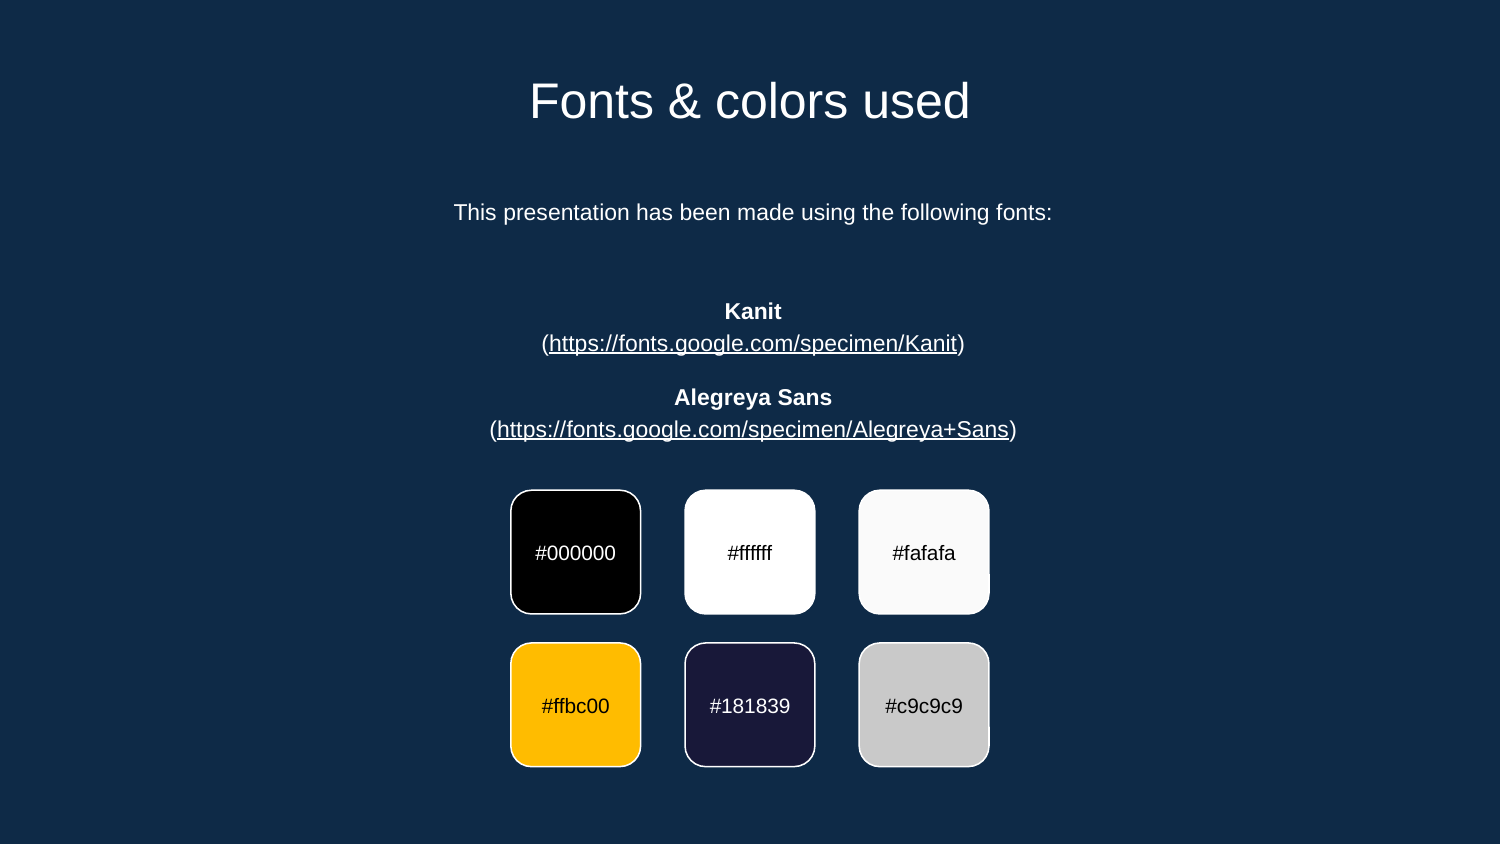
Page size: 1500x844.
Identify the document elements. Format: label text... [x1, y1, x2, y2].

text_box [685, 589, 815, 614]
text_box [510, 589, 641, 614]
text_box #000000 [510, 515, 641, 589]
text_box #181839 [685, 668, 815, 741]
text_box #ffbc00 [510, 668, 641, 741]
text_box [859, 589, 989, 614]
text_box [510, 741, 641, 767]
text_box [685, 642, 815, 668]
text_box [685, 490, 815, 515]
text_box #fafafa [859, 515, 989, 589]
text_box [859, 490, 989, 515]
text_box Fonts & colors used [171, 53, 1328, 133]
list This presentation has been made using the following fonts: [175, 178, 1332, 251]
text_box [859, 642, 989, 668]
text_box [859, 741, 989, 767]
text_box [510, 490, 641, 515]
list Kanit (https://fonts.google.com/specimen/Kanit) Alegreya Sans (https://fonts.google.com/specimen/Alegreya+Sans) [175, 264, 1332, 470]
text_box #ffffff [685, 515, 815, 589]
text_box [685, 741, 815, 767]
text_box [510, 642, 641, 668]
text_box #c9c9c9 [859, 668, 989, 741]
